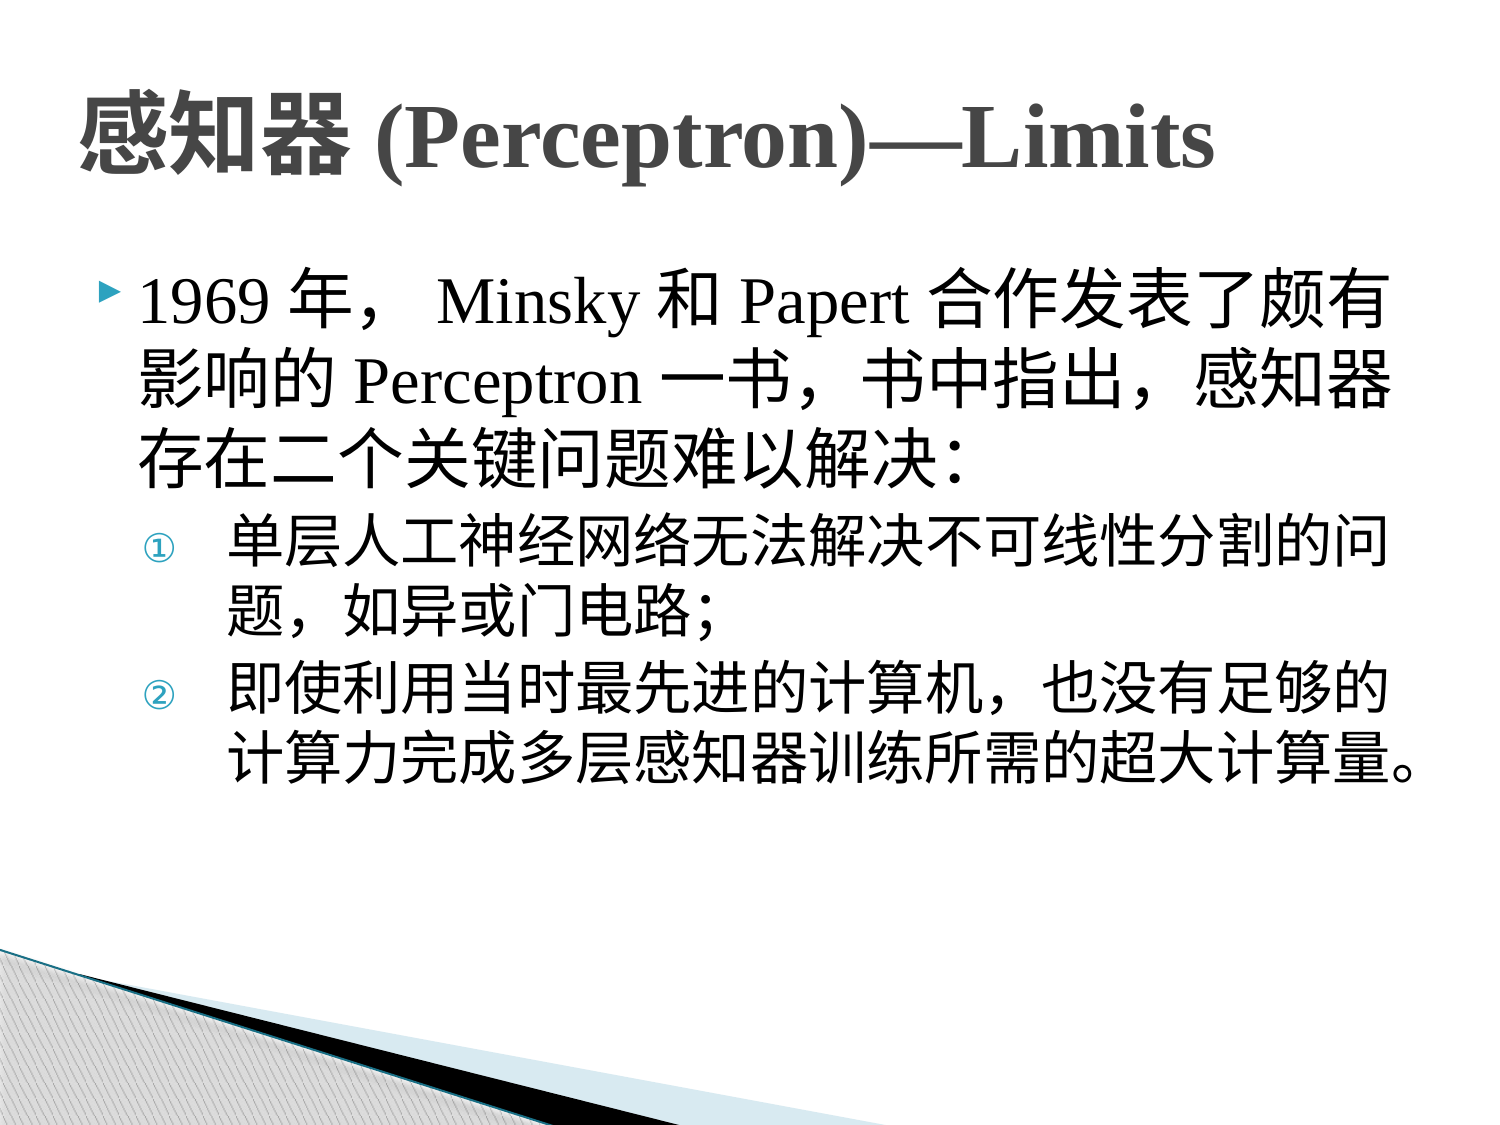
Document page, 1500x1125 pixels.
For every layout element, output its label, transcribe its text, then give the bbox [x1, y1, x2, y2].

title 感知器(Perceptron)—Limits [62, 37, 1413, 225]
list 1969年，Minsky和Papert合作发表了颇有影响的Perceptron一书，书中指出，感知器存在二个关键问题难以解决： 单层人工神经网络无法解决不可线性分割的问题，如异或门电路； 即使利用当时最先进的计算机，也没有足够的计算力完成多层感知器训练所需的超大计算量。 [62, 249, 1413, 956]
